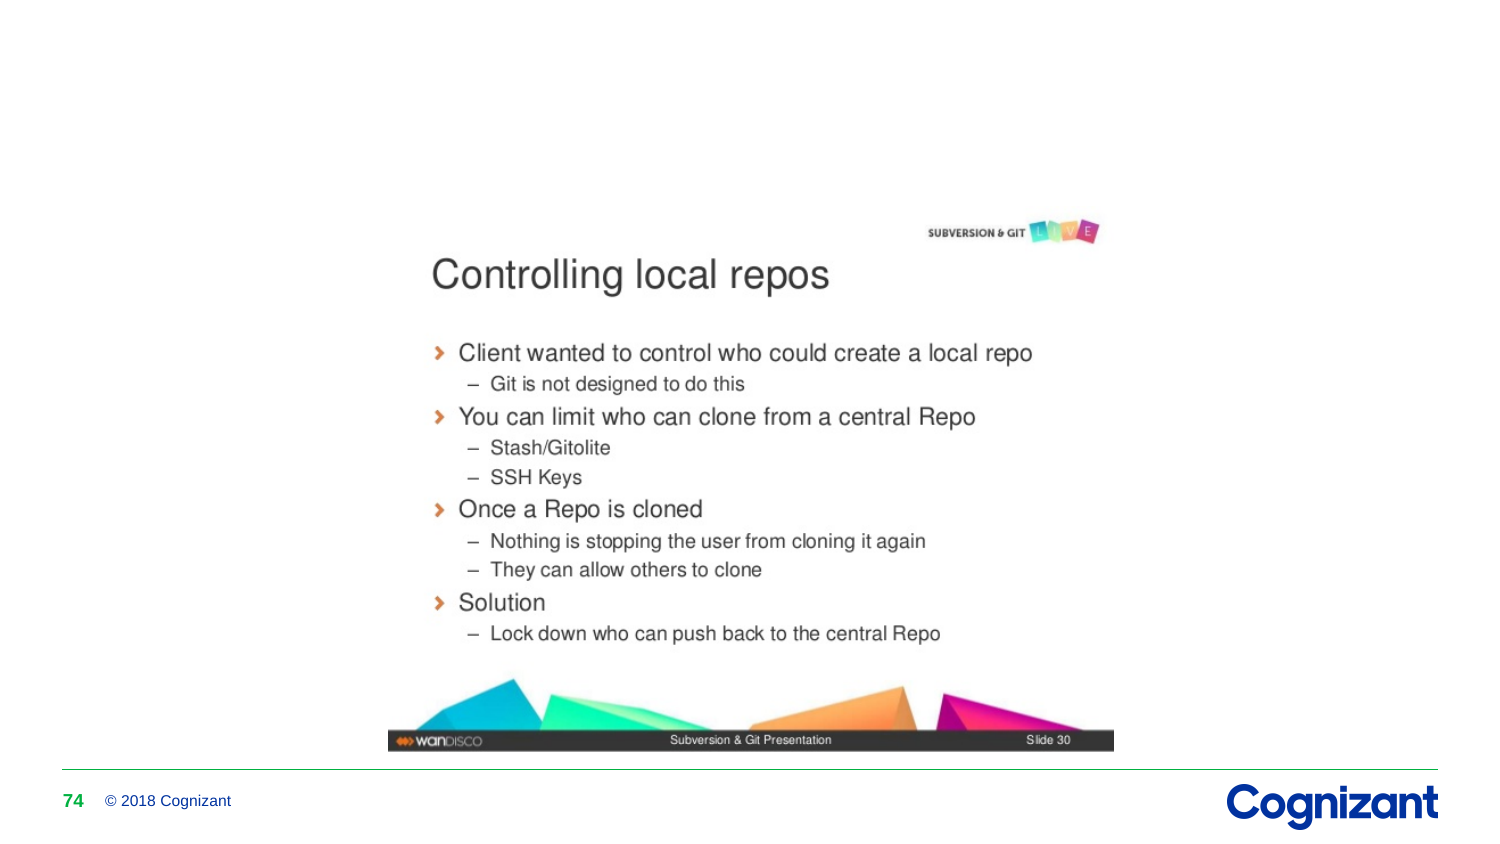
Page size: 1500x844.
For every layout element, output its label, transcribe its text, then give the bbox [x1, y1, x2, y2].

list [388, 207, 1114, 752]
footer © 2018 Cognizant [105, 787, 855, 813]
picture [1227, 784, 1438, 830]
slide_number 74 [63, 787, 101, 813]
